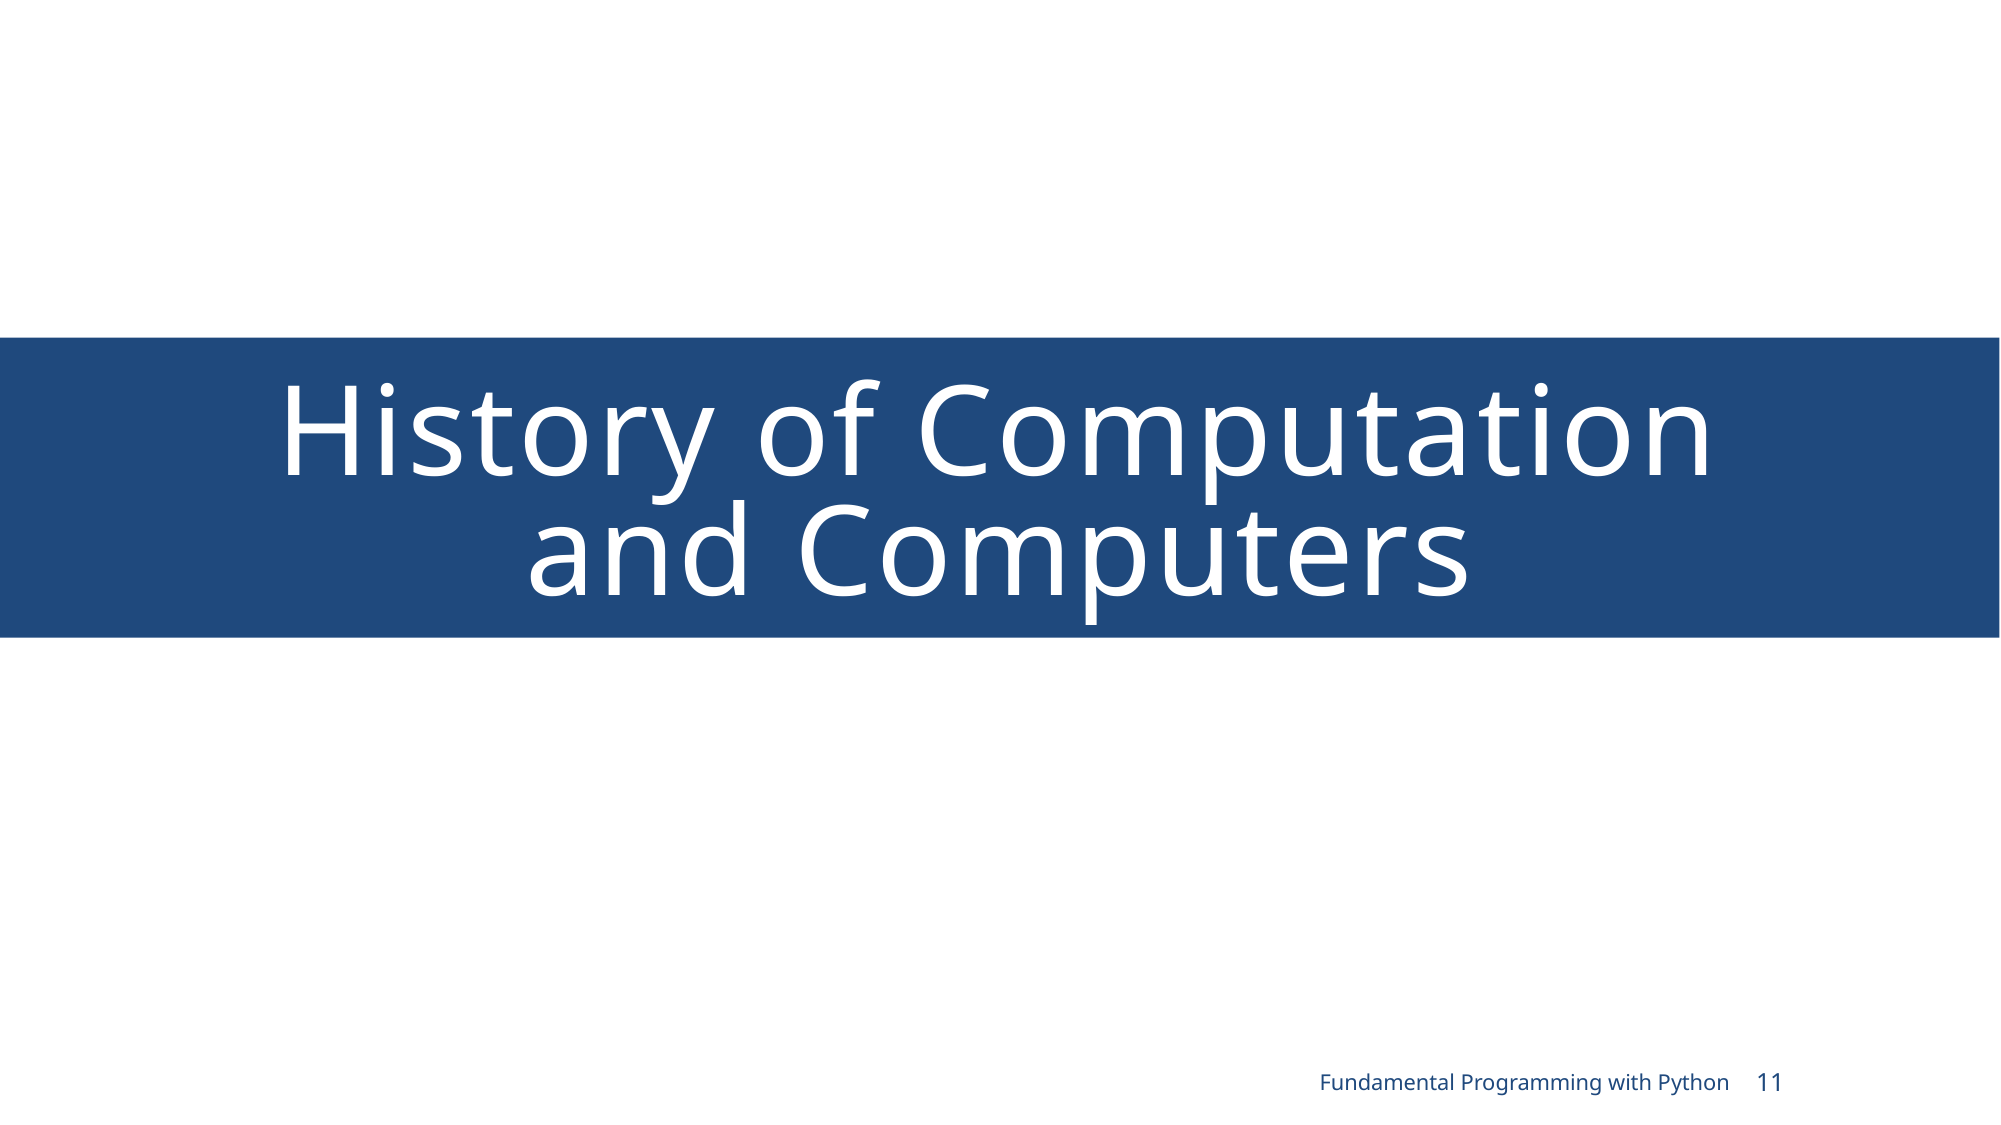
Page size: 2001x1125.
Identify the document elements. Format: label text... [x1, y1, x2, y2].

title History of Computation and Computers [136, 362, 1862, 638]
footer Fundamental Programming with Python [918, 1053, 1746, 1114]
slide_number 11 [1748, 1053, 1904, 1114]
